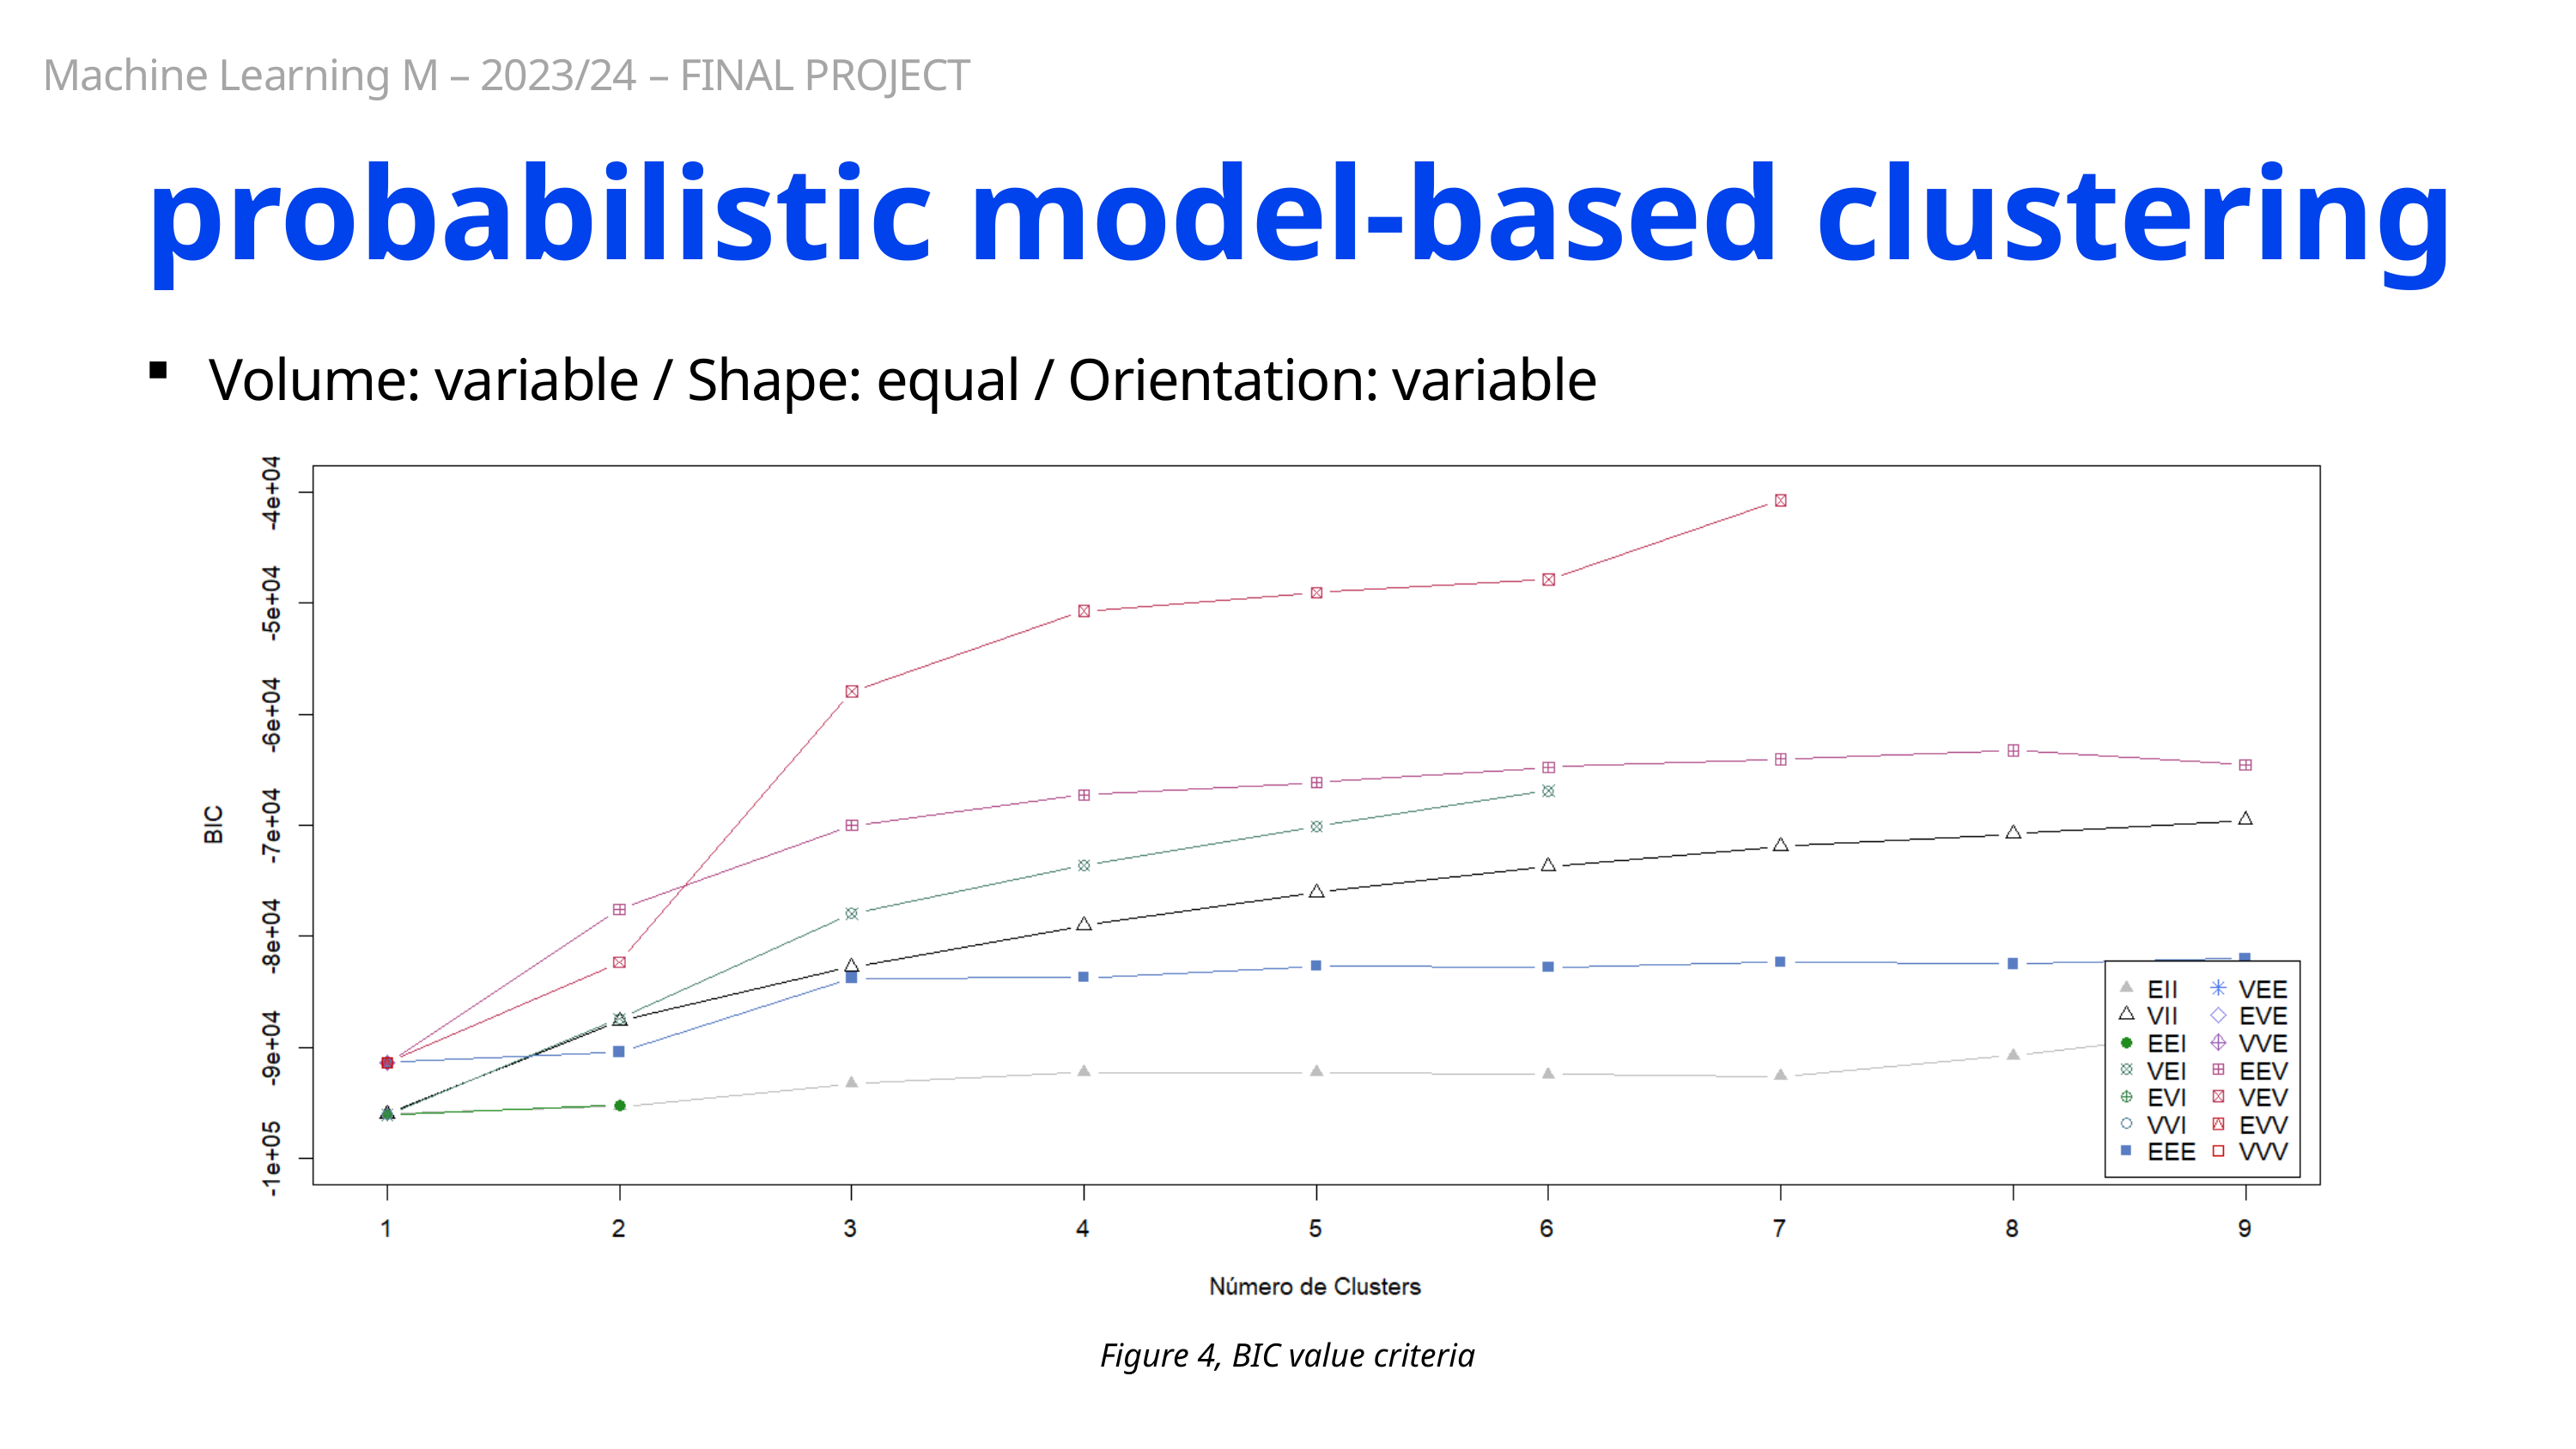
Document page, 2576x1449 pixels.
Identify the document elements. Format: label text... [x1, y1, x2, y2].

picture [196, 457, 2380, 1303]
text_box Figure 4, BIC value criteria [907, 1328, 1669, 1380]
text_box Machine Learning M – 2023/24 – FINAL PROJECT [42, 46, 2086, 100]
text_box Volume: variable / Shape: equal / Orientation: variable [144, 336, 1653, 412]
text_box probabilistic model-based clustering [144, 135, 2533, 286]
